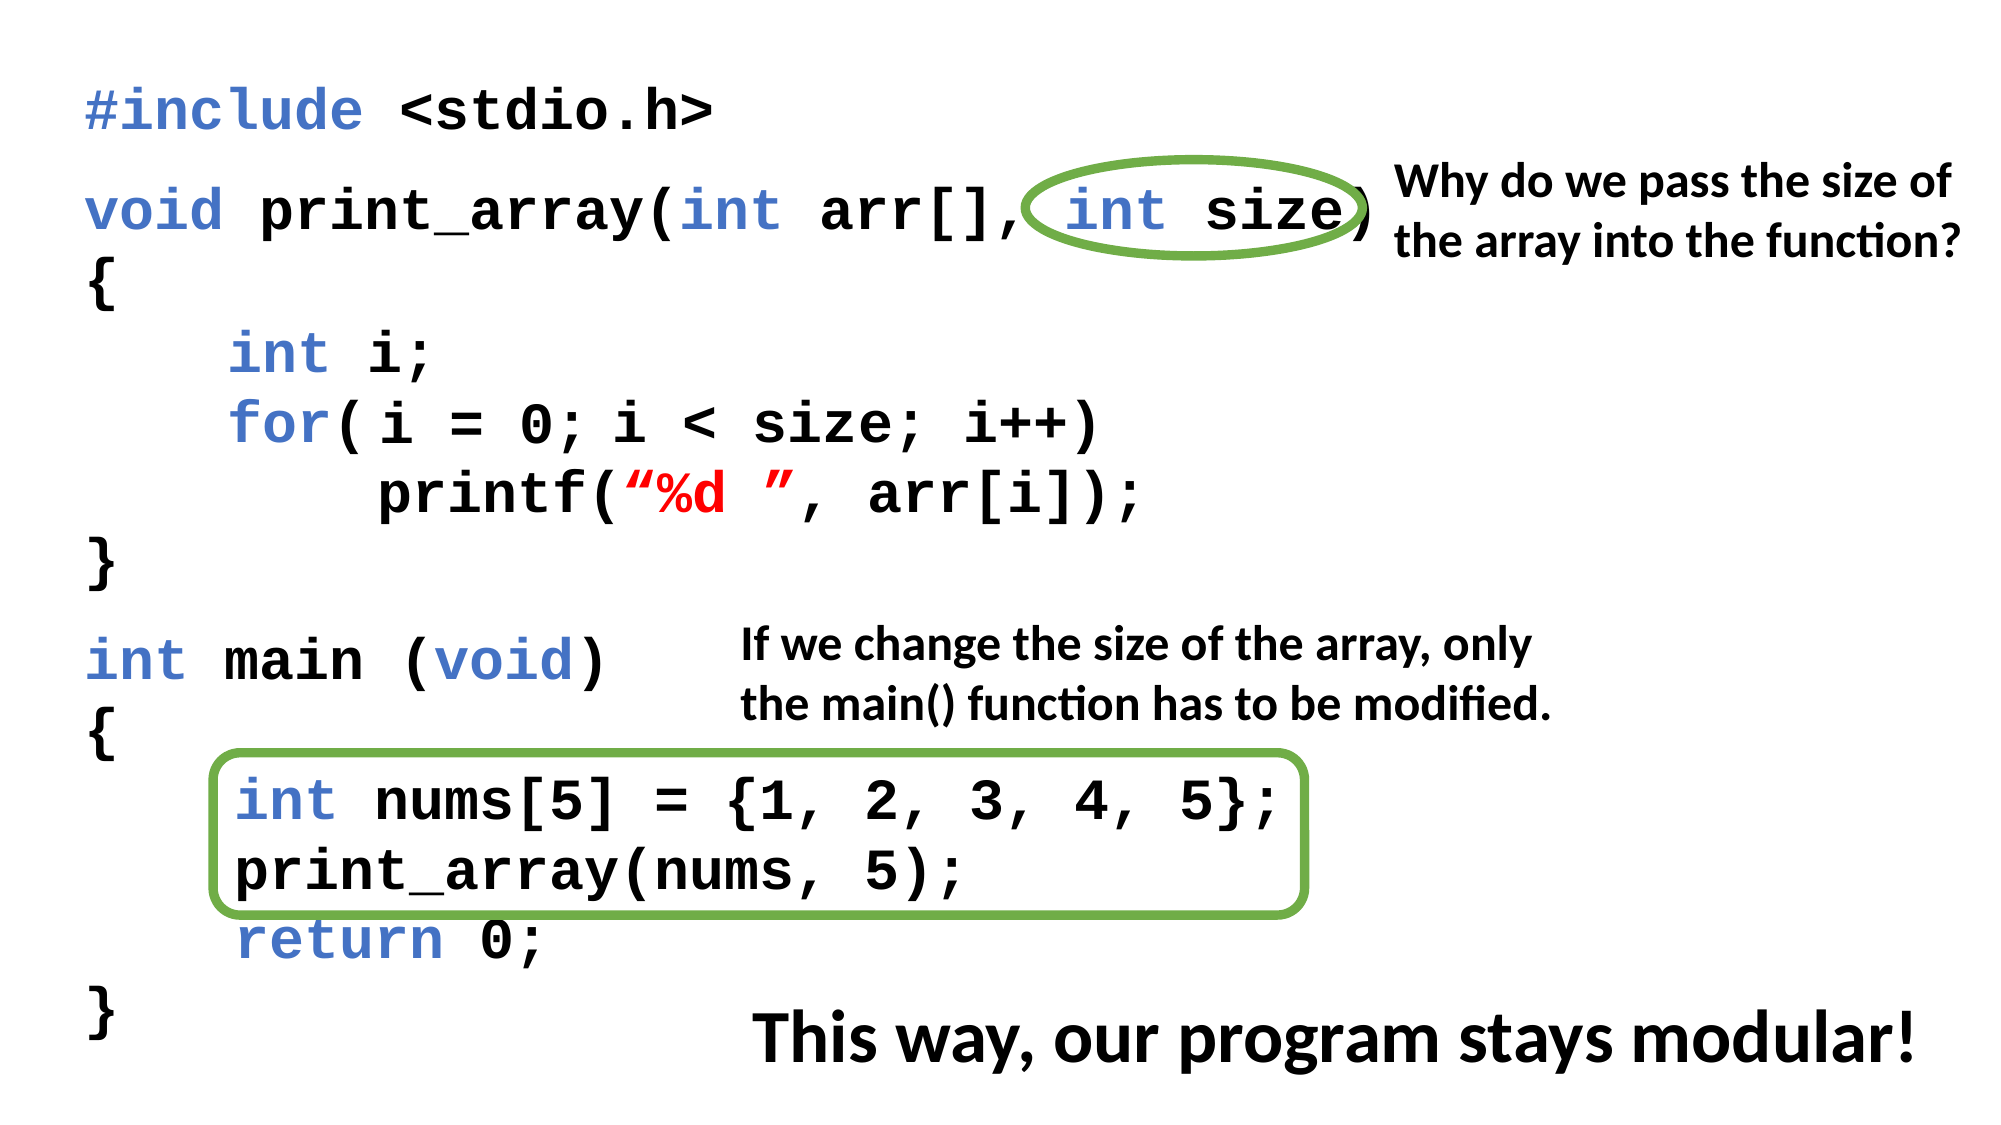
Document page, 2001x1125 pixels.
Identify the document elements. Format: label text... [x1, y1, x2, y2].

text_box Why do we pass the size of the array into the function? [1379, 139, 2000, 275]
text_box This way, our program stays modular! [713, 980, 1960, 1086]
text_box [1024, 158, 1364, 257]
text_box int i; for( i < size; i++) printf(“%d ”, arr[i]); [213, 306, 1213, 532]
text_box #include <stdio.h> void print_array(int arr[], int size) { } int main (void) { int nums[5] = {1, 2, 3, 4, 5}; print_array(nums, 5); return 0; } [70, 63, 1449, 1048]
text_box [212, 751, 1306, 917]
text_box If we change the size of the array, only the main() function has to be modified. [725, 602, 1608, 738]
